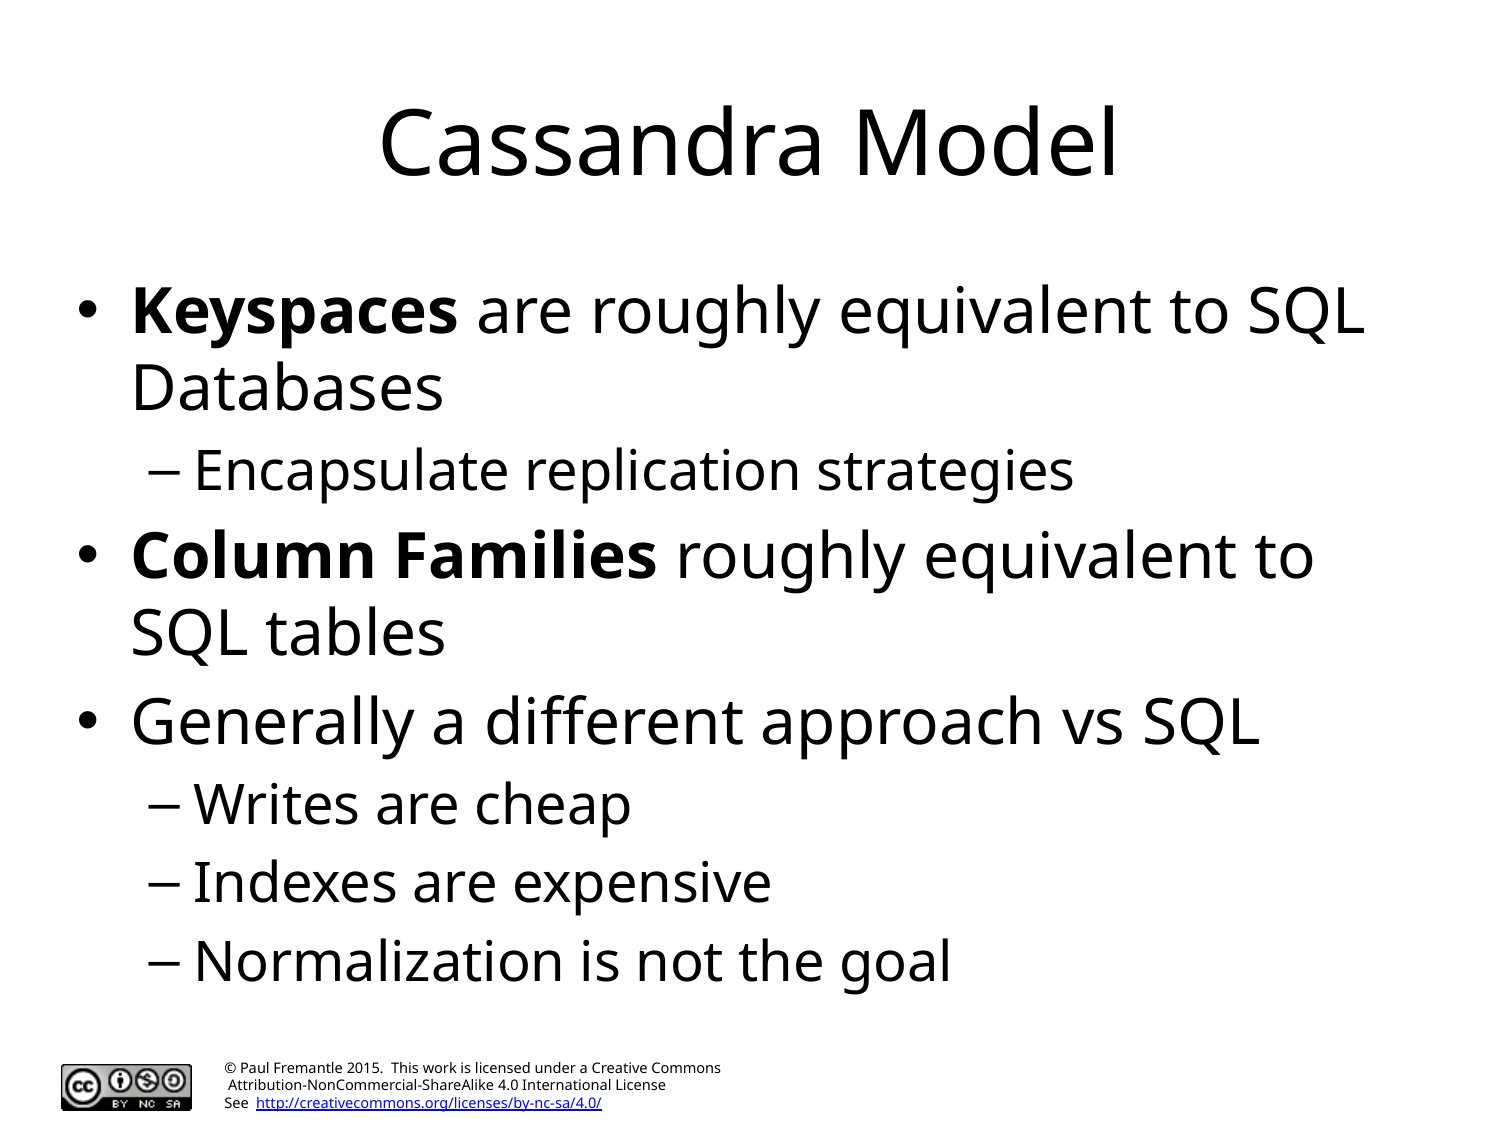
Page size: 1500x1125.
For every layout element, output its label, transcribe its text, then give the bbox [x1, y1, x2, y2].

picture [61, 1064, 192, 1111]
list Keyspaces are roughly equivalent to SQL Databases Encapsulate replication strategies Column Families roughly equivalent to SQL tables Generally a different approach vs SQL Writes are cheap Indexes are expensive Normalization is not the goal [61, 262, 1412, 1005]
title Cassandra Model [75, 45, 1425, 233]
